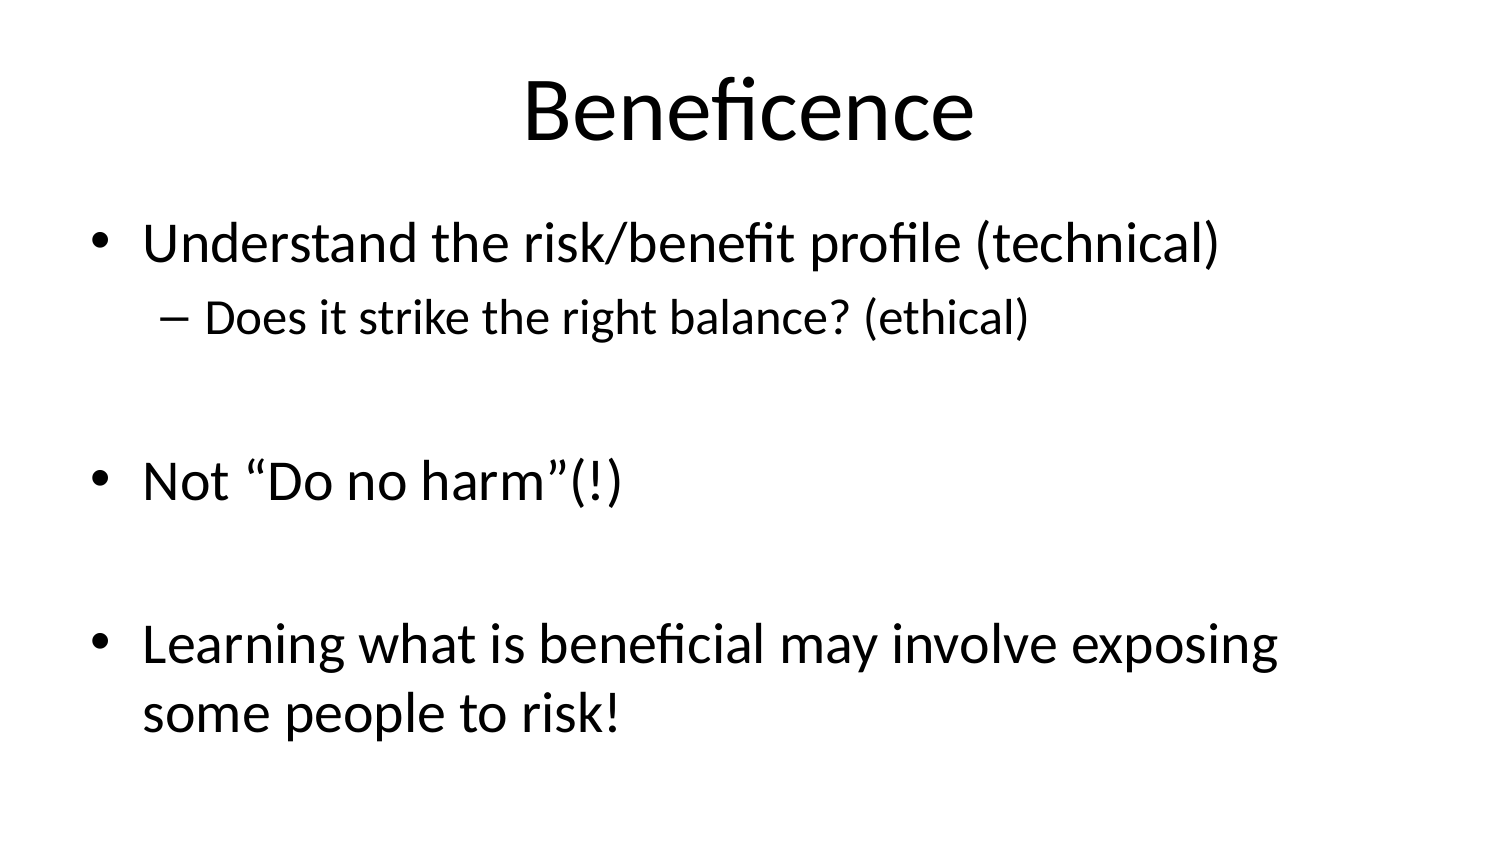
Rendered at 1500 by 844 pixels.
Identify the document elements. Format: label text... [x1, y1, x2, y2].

title Beneficence [75, 33, 1425, 175]
list Understand the risk/benefit profile (technical) Does it strike the right balance? (ethical) Not “Do no harm”(!) Learning what is beneficial may involve exposing some people to risk! [75, 196, 1425, 754]
